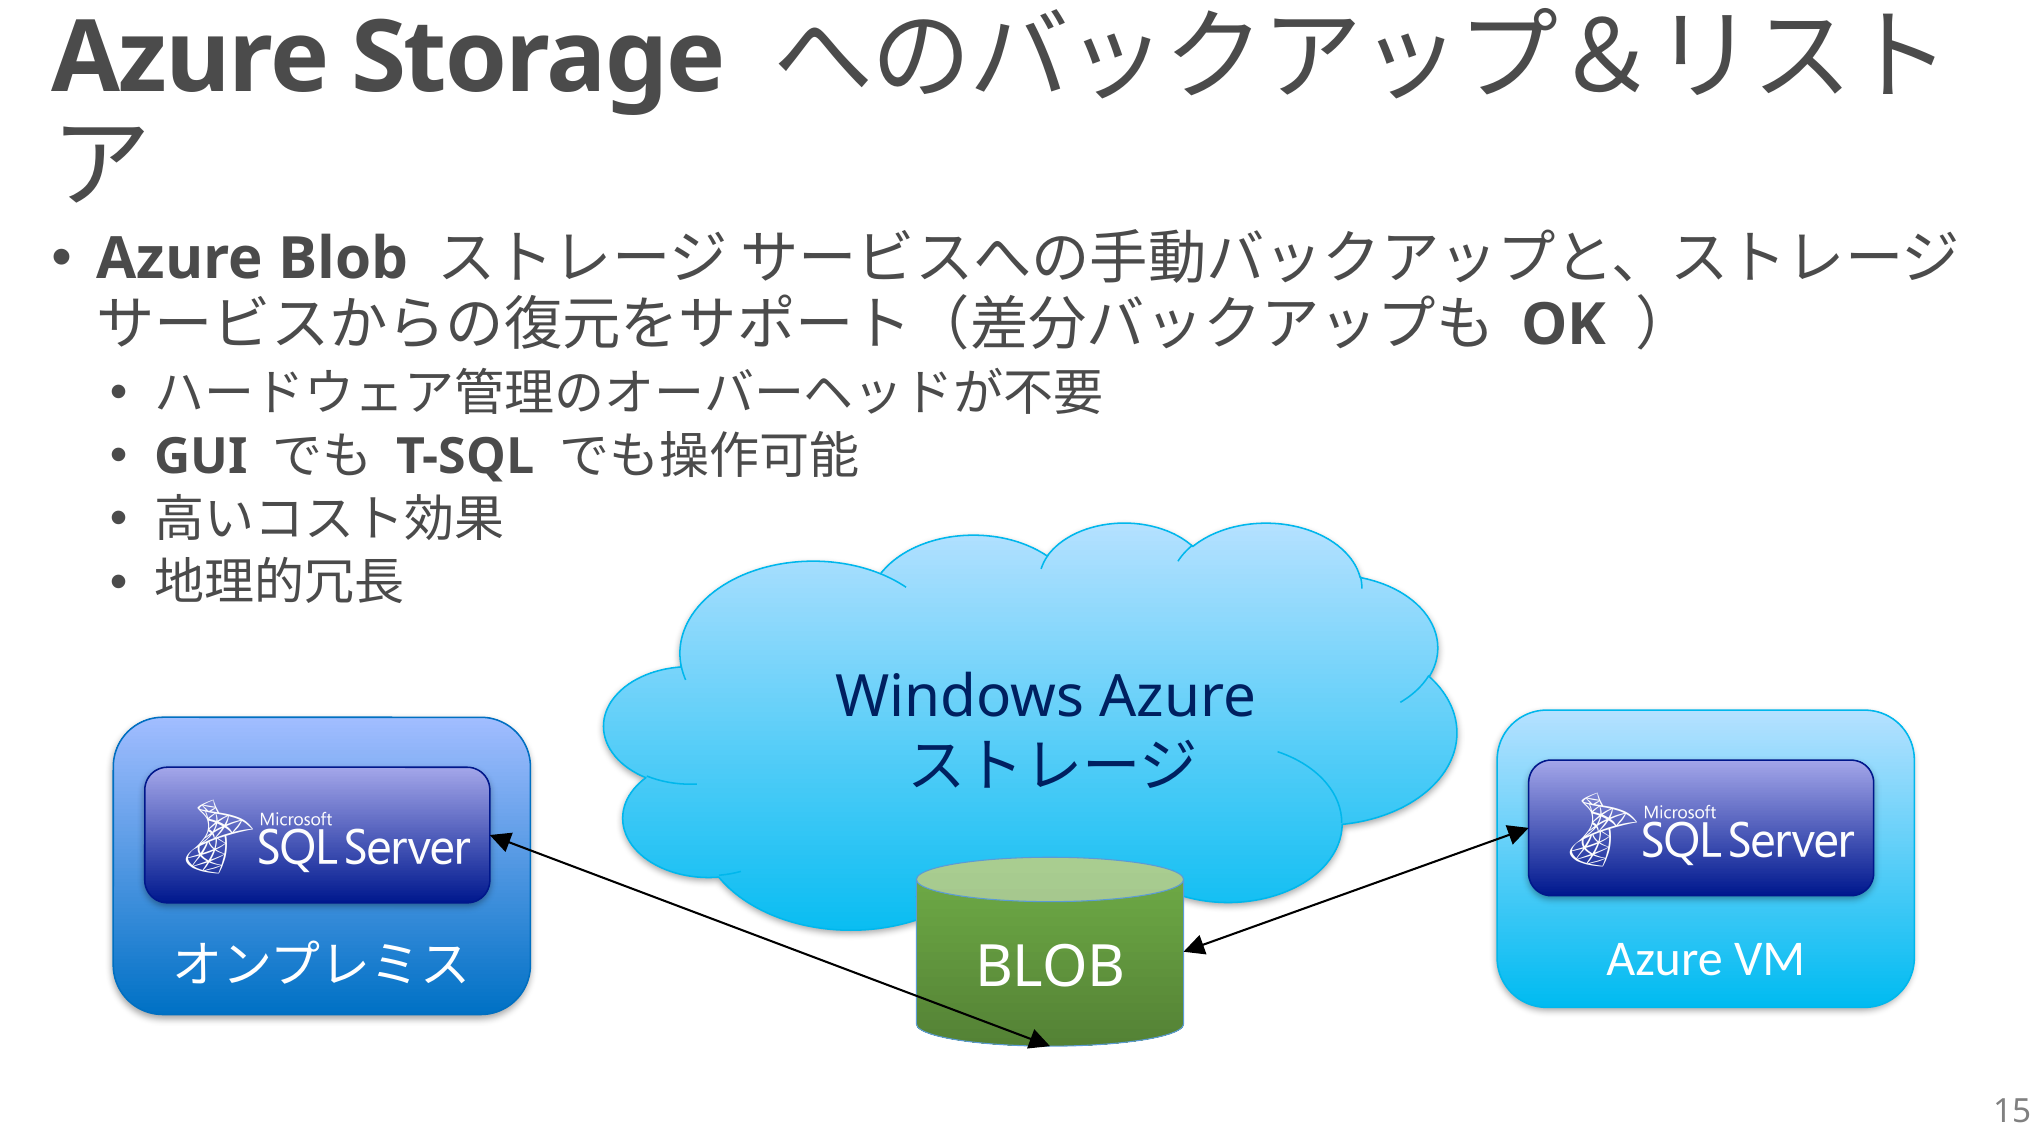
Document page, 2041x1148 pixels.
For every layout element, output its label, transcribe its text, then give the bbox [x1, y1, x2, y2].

text_box オンプレミス [113, 717, 531, 1015]
text_box Windows Azure ストレージ [603, 523, 1457, 875]
text_box [144, 767, 490, 903]
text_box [1183, 827, 1529, 952]
list Azure Blob ストレージ サービスへの手動バックアップと、ストレージ サービスからの復元をサポート（差分バックアップも OK ） ハードウェア管理のオーバーヘッドが不要 GUI でも T-SQL でも操作可能 高いコスト効果 地理的冗長 [39, 219, 2001, 1118]
picture [184, 797, 479, 879]
title Azure Storage へのバックアップ＆リストア [39, 30, 2001, 184]
slide_number 15 [1941, 1083, 2037, 1145]
text_box [1528, 760, 1874, 896]
picture [1568, 790, 1863, 872]
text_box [489, 835, 917, 952]
text_box Azure VM [1497, 710, 1915, 1008]
text_box BLOB [915, 856, 1185, 1047]
